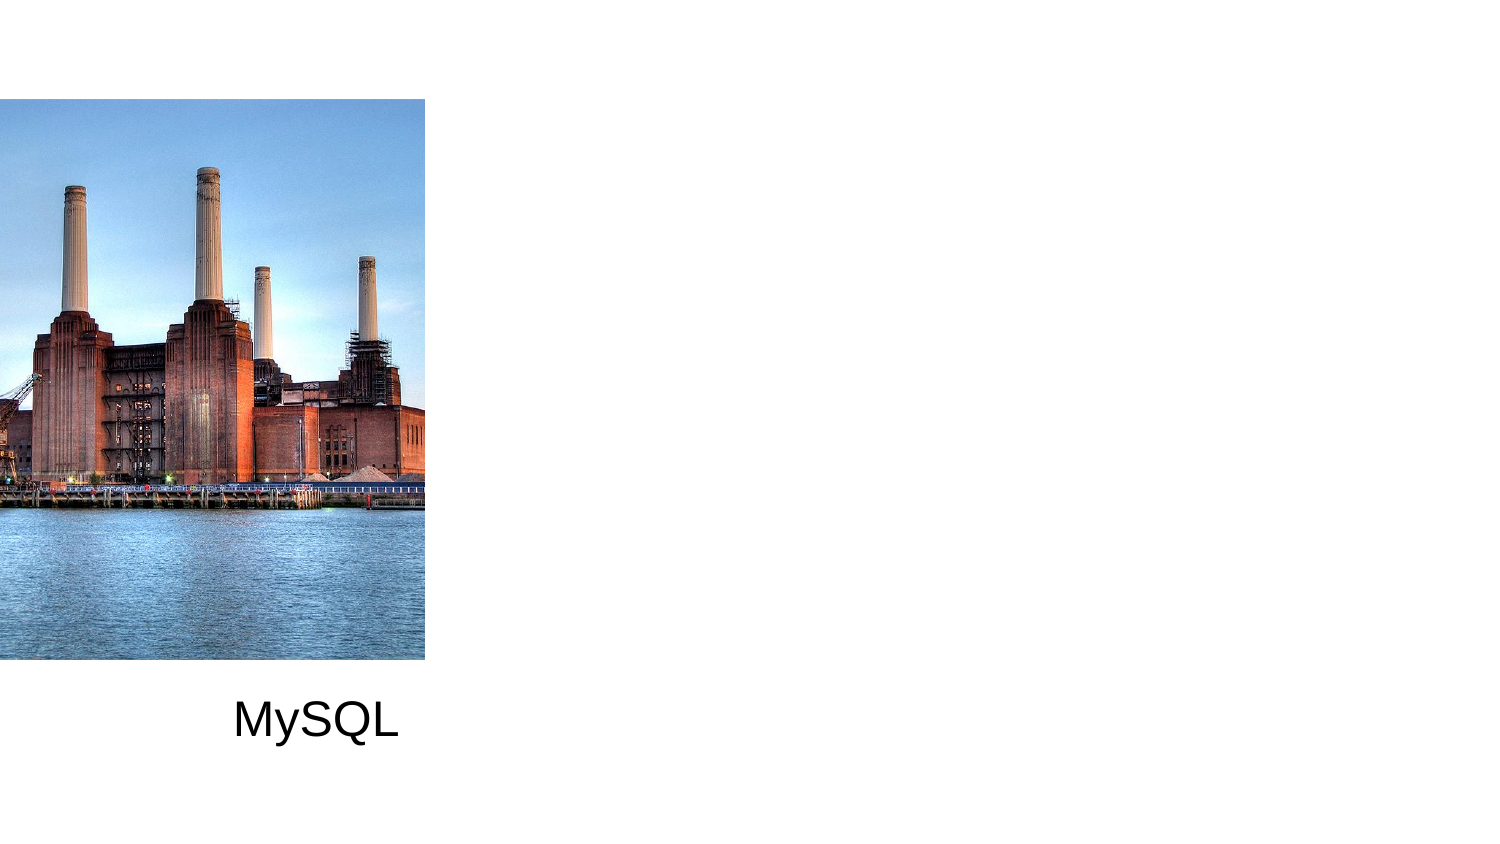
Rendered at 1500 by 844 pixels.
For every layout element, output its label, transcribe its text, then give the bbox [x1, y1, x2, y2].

text_box MySQL [217, 671, 429, 750]
picture [0, 98, 426, 660]
